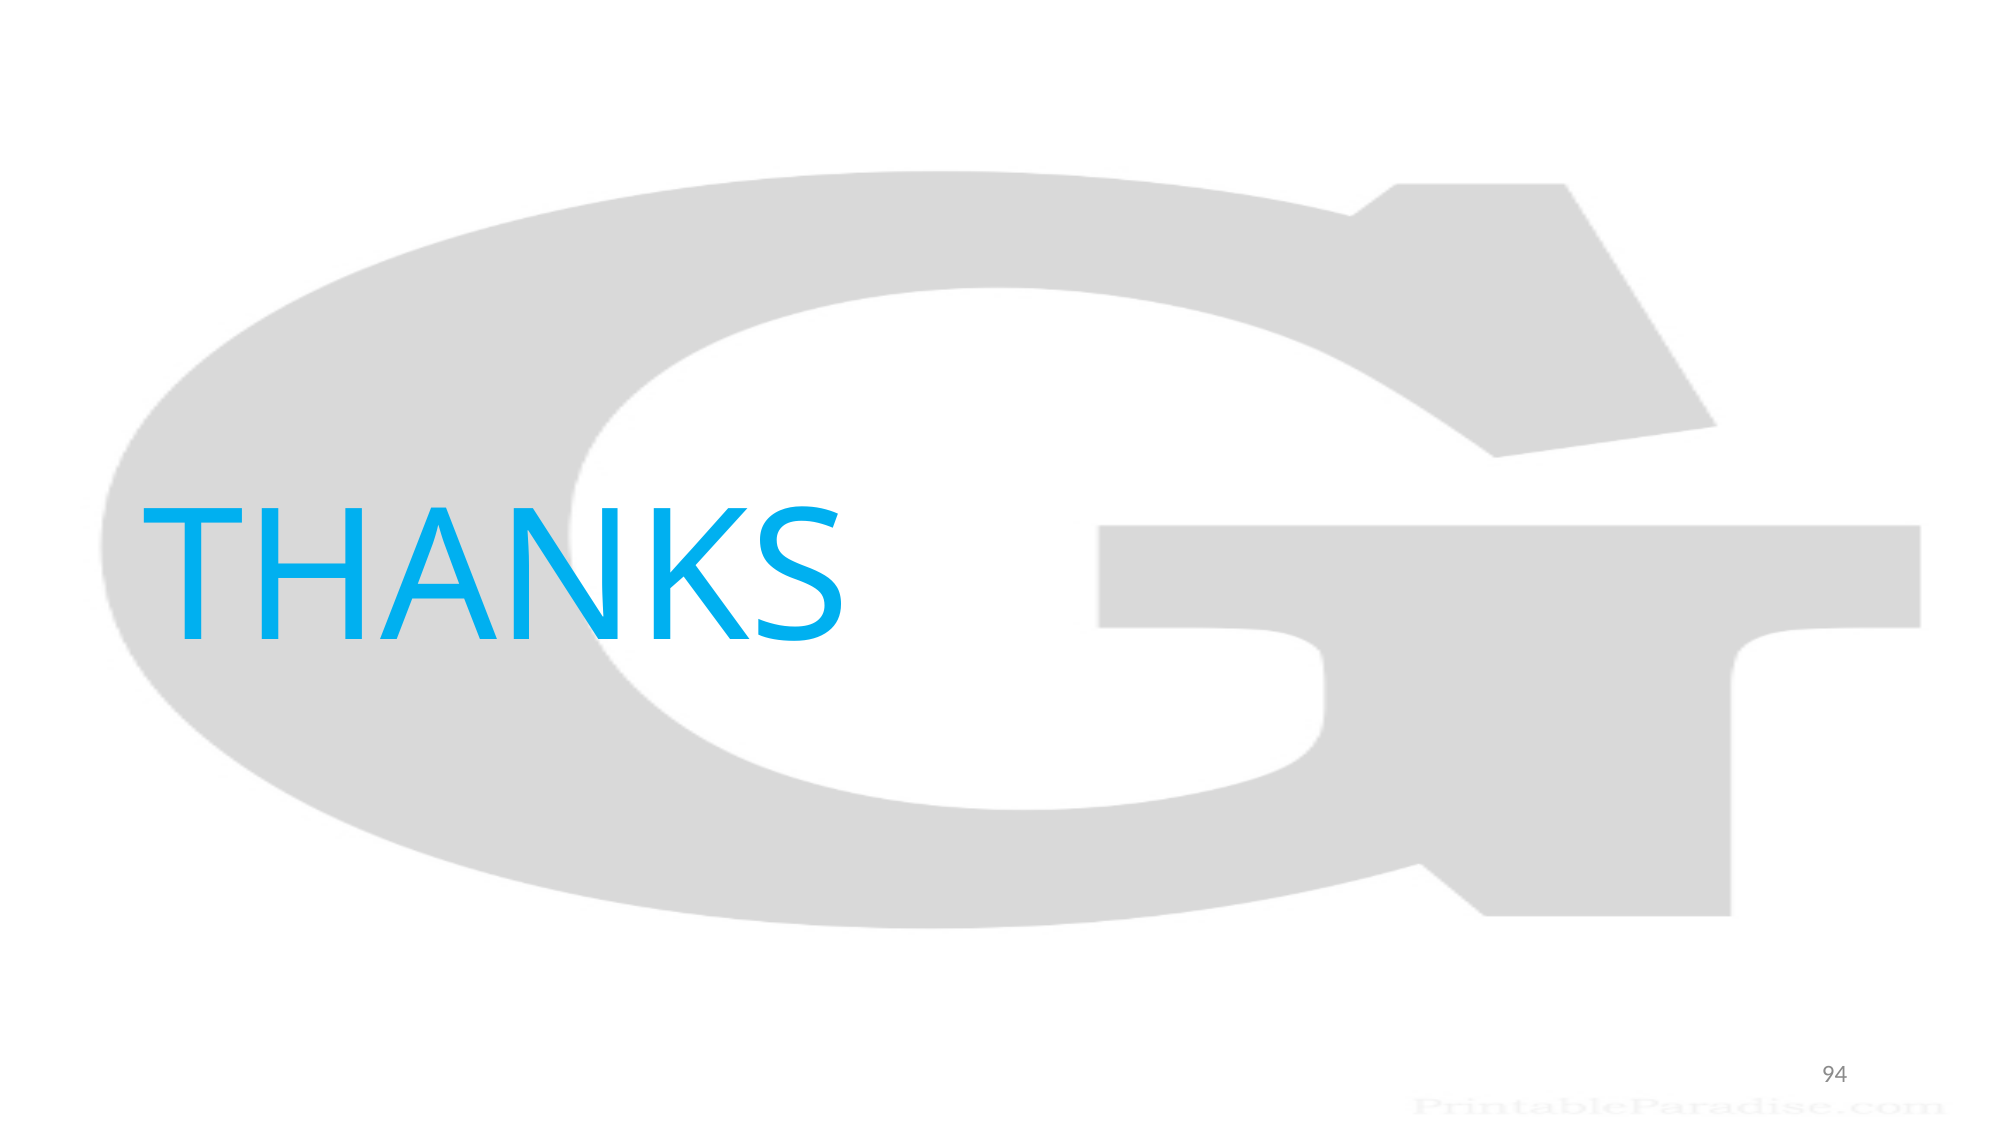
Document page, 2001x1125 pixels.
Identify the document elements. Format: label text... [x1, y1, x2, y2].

text_box THANKS [127, 449, 1484, 879]
slide_number 94 [1412, 1042, 1863, 1103]
